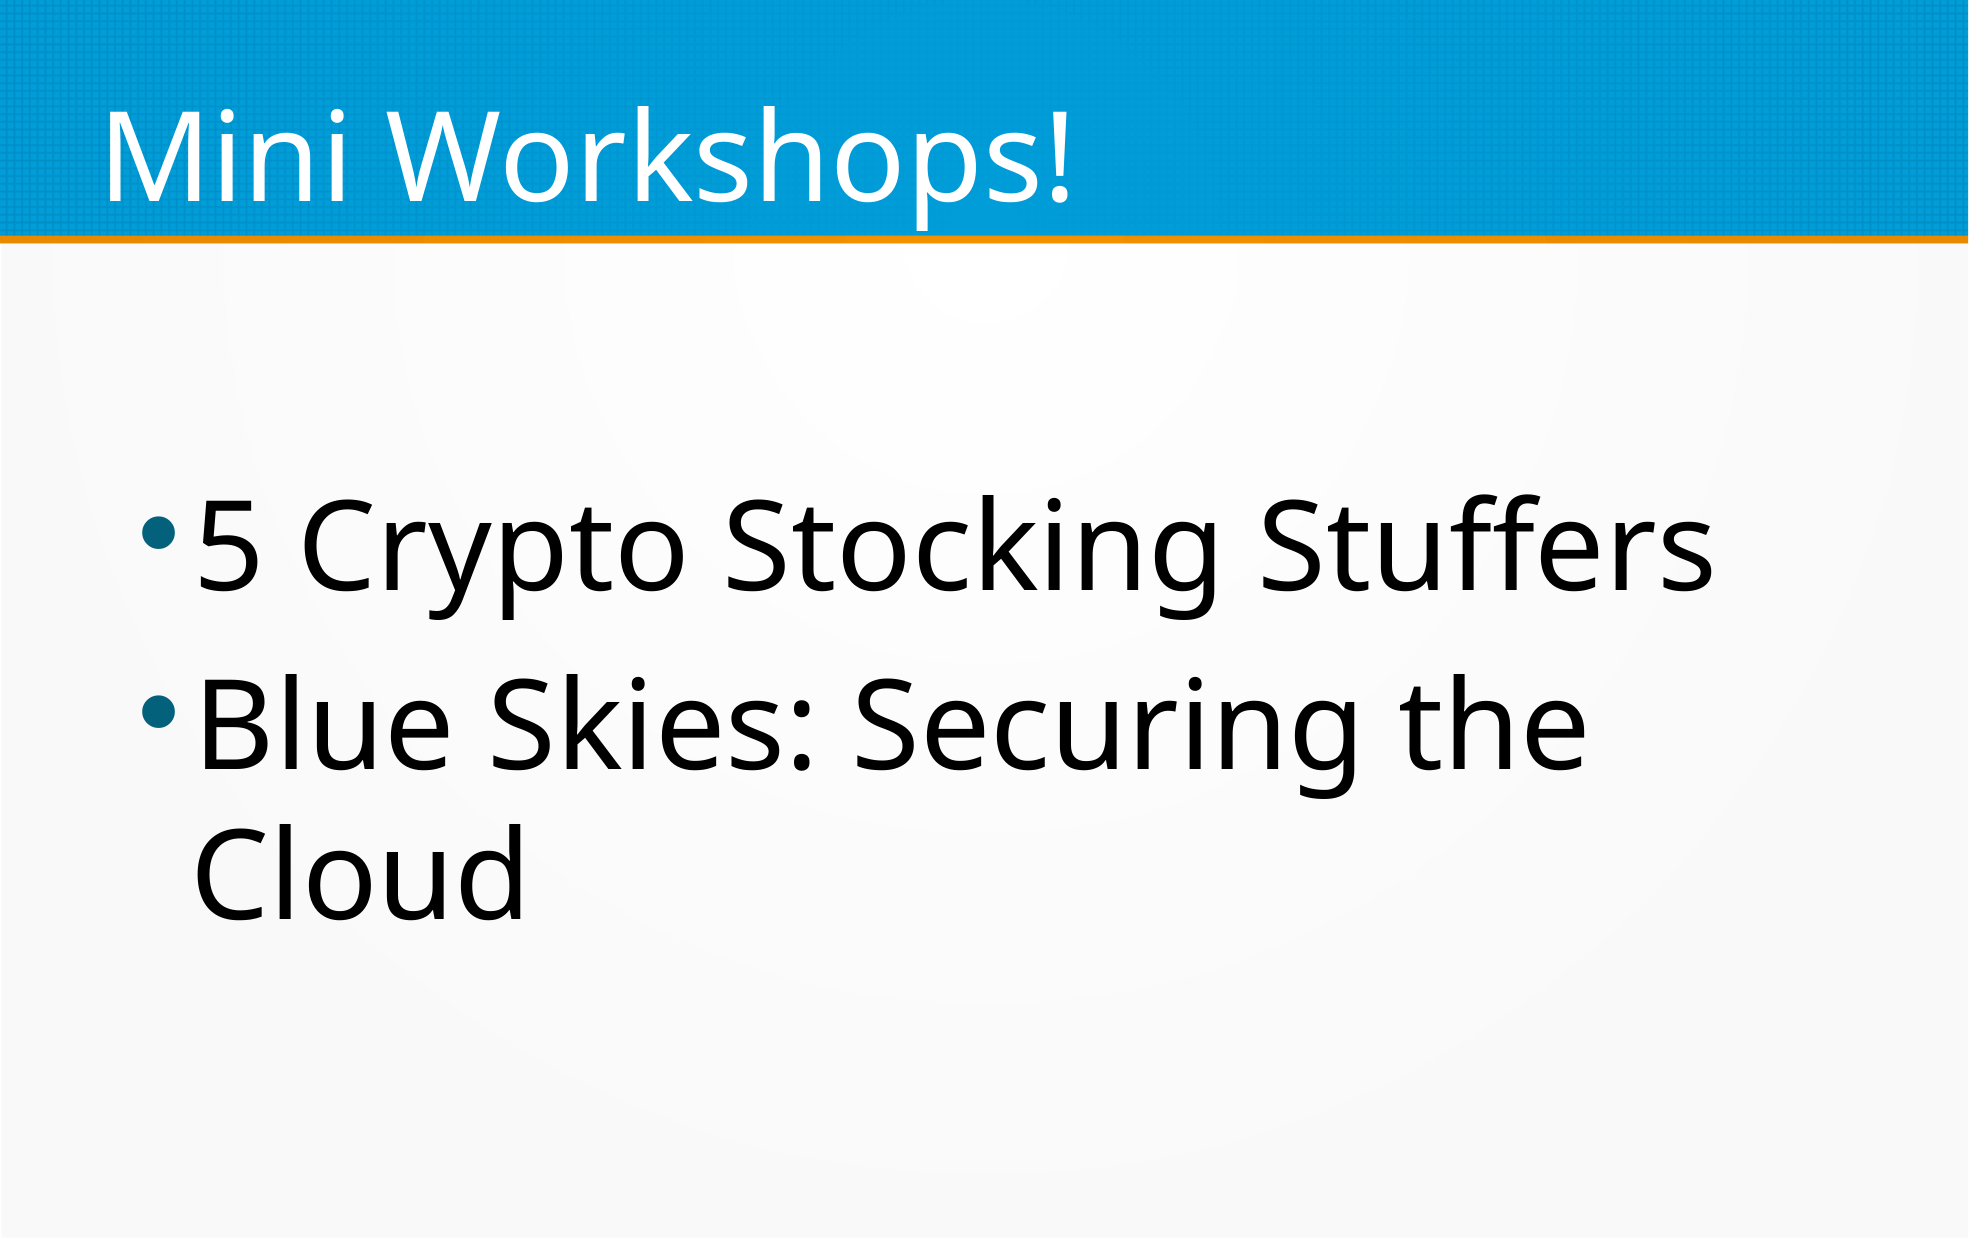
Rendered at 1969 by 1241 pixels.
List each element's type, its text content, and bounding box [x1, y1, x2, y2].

text_box Mini Workshops! [98, 19, 1870, 227]
picture [0, 236, 1969, 1241]
text_box 5 Crypto Stocking Stuffers Blue Skies: Securing the Cloud [120, 465, 1882, 1230]
